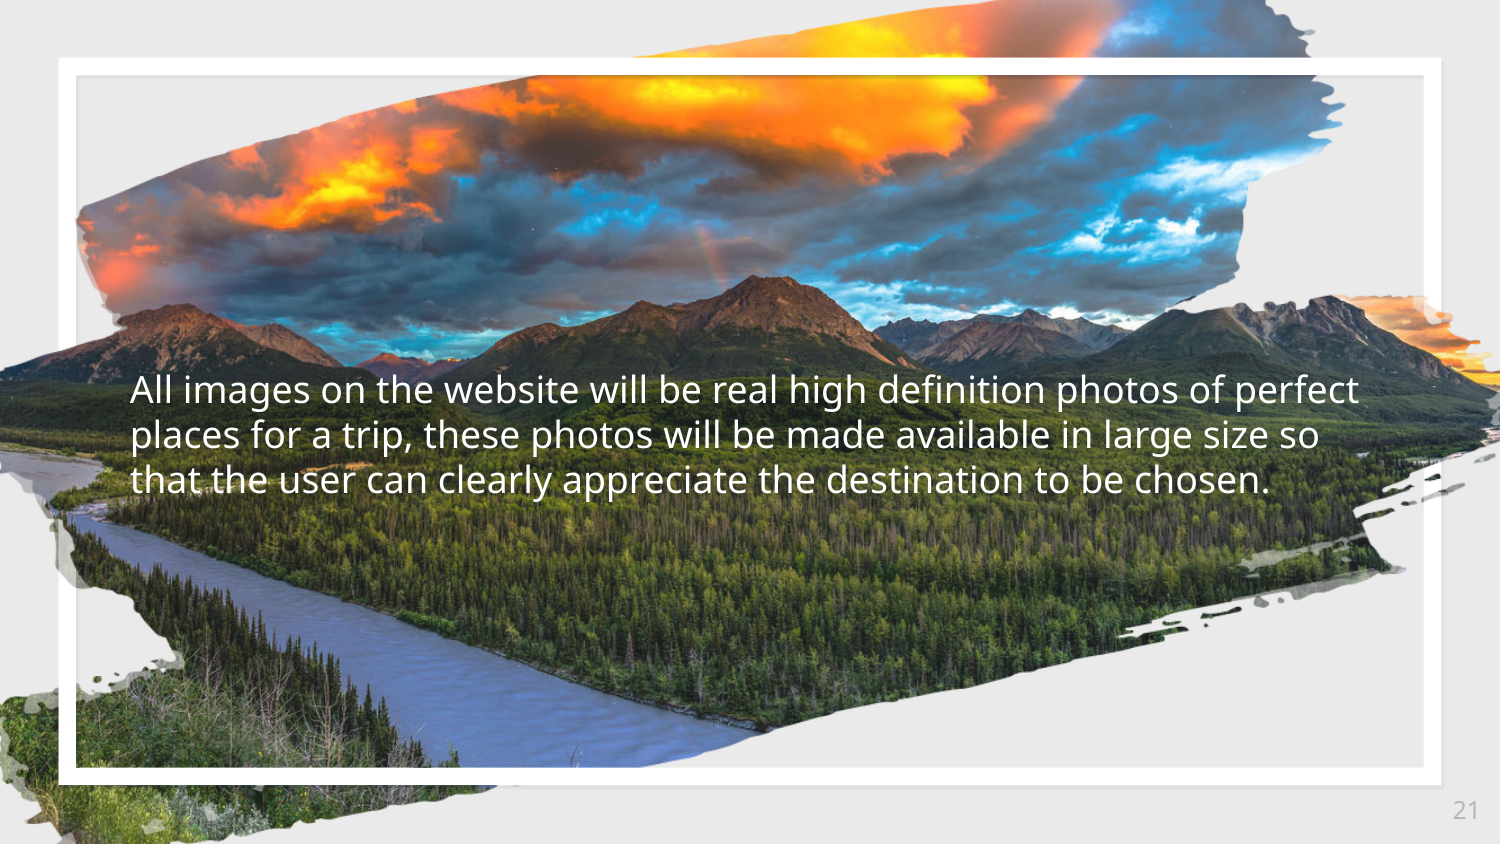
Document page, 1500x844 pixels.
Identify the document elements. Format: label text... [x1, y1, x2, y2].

slide_number 21 [1391, 779, 1482, 844]
title All images on the website will be real high definition photos of perfect places for a trip, these photos will be made available in large size so that the user can clearly appreciate the destination to be chosen. [129, 333, 1392, 533]
picture [0, 0, 1500, 844]
